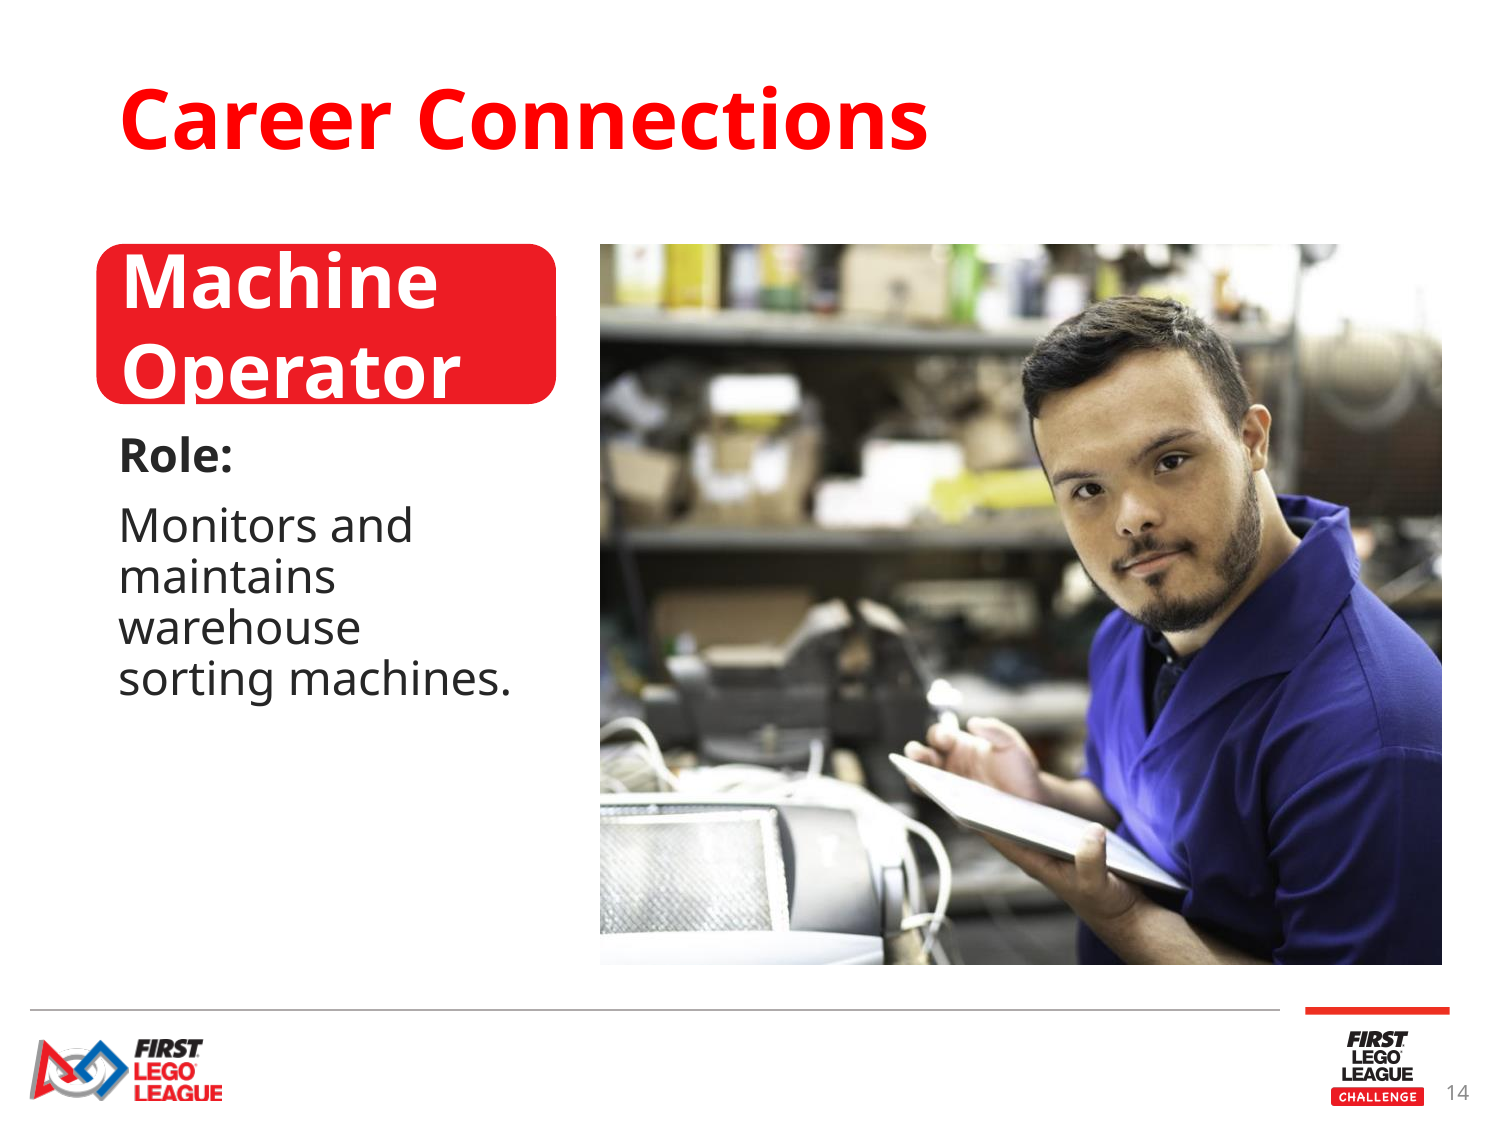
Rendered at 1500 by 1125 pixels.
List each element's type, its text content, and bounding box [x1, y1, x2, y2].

title Career Connections [103, 59, 1397, 185]
picture [599, 244, 1442, 965]
slide_number 14 [1425, 1076, 1484, 1111]
text_box Machine Operator [96, 243, 557, 405]
list Role: Monitors and maintains warehouse sorting machines. [103, 424, 539, 748]
